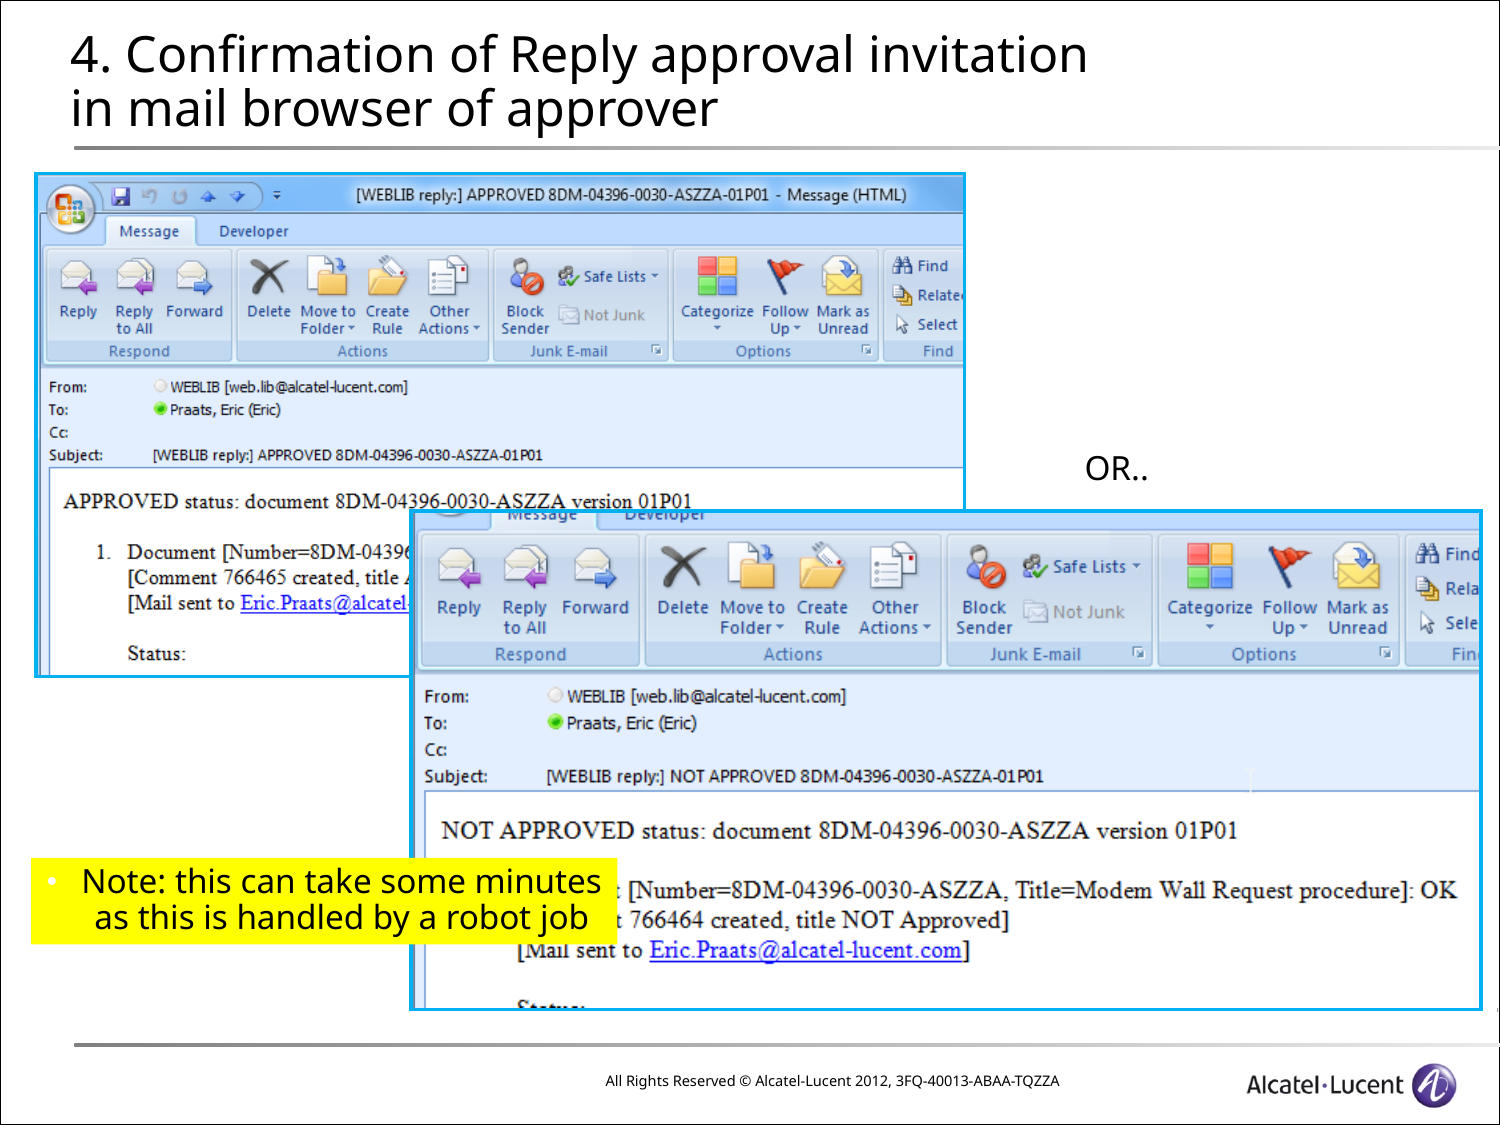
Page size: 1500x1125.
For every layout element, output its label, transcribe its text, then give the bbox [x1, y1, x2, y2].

text_box OR.. [1034, 444, 1165, 495]
picture [39, 176, 962, 674]
title 4. Confirmation of Reply approval invitation in mail browser of approver [70, 11, 1425, 137]
picture [1224, 1061, 1478, 1114]
text_box Note: this can take some minutes as this is handled by a robot job [31, 857, 407, 945]
picture [412, 514, 1478, 1007]
